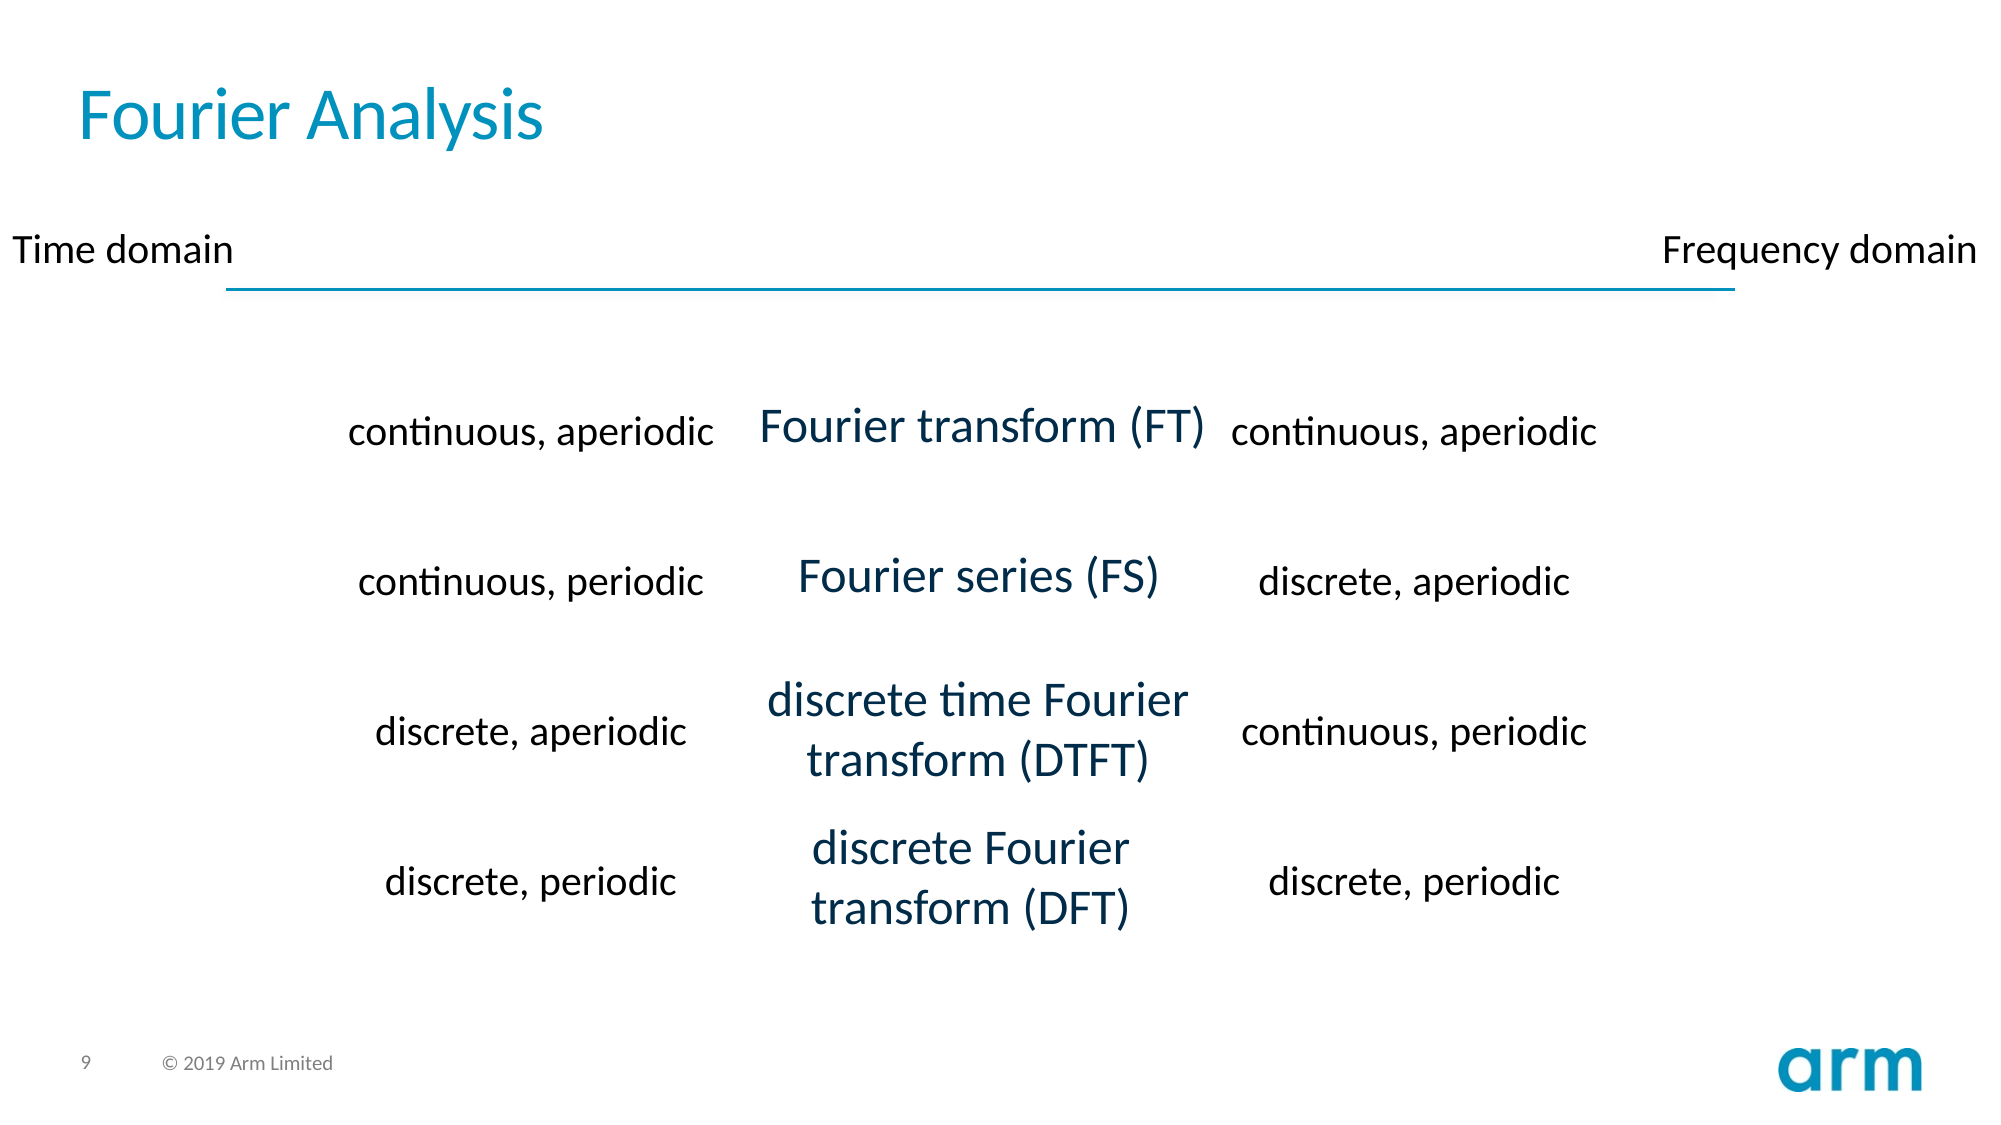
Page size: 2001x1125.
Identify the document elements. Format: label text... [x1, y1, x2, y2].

text_box discrete Fourier transform (DFT) [697, 807, 1245, 942]
picture [1911, 1048, 1922, 1062]
picture [1889, 1048, 1903, 1053]
text_box Fourier transform (FT) [744, 385, 1222, 460]
text_box continuous, aperiodic discrete, aperiodic continuous, periodic discrete, periodic [1216, 371, 1613, 911]
title Fourier Analysis [78, 78, 1922, 186]
picture [1803, 1048, 1922, 1092]
picture [1778, 1072, 1794, 1092]
text_box discrete time Fourier transform (DTFT) [704, 658, 1253, 794]
picture [1778, 1048, 1794, 1067]
picture [1788, 1056, 1812, 1083]
text_box continuous, aperiodic continuous, periodic discrete, aperiodic discrete, periodic [333, 371, 730, 911]
text_box Fourier series (FS) [783, 534, 1176, 610]
text_box Time domain Frequency domain [0, 214, 1993, 280]
